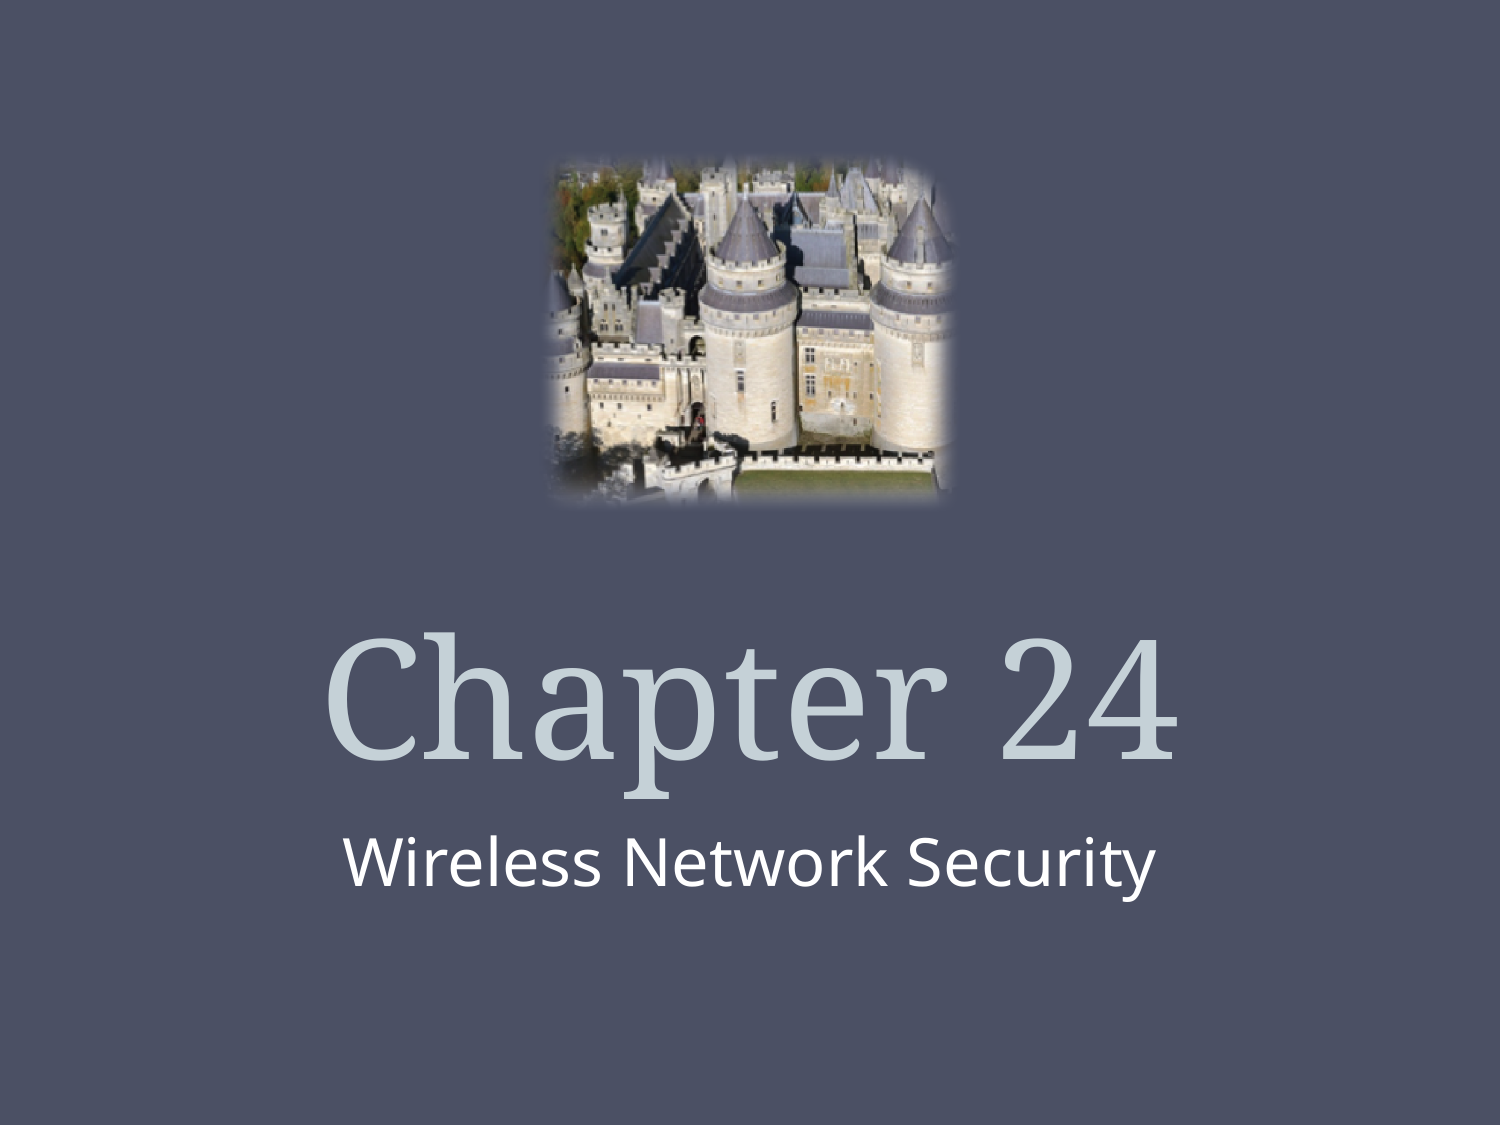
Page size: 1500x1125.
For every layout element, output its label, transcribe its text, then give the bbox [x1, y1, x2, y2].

picture [537, 148, 963, 514]
subtitle Wireless Network Security [225, 812, 1275, 1013]
title Chapter 24 [112, 99, 1388, 800]
